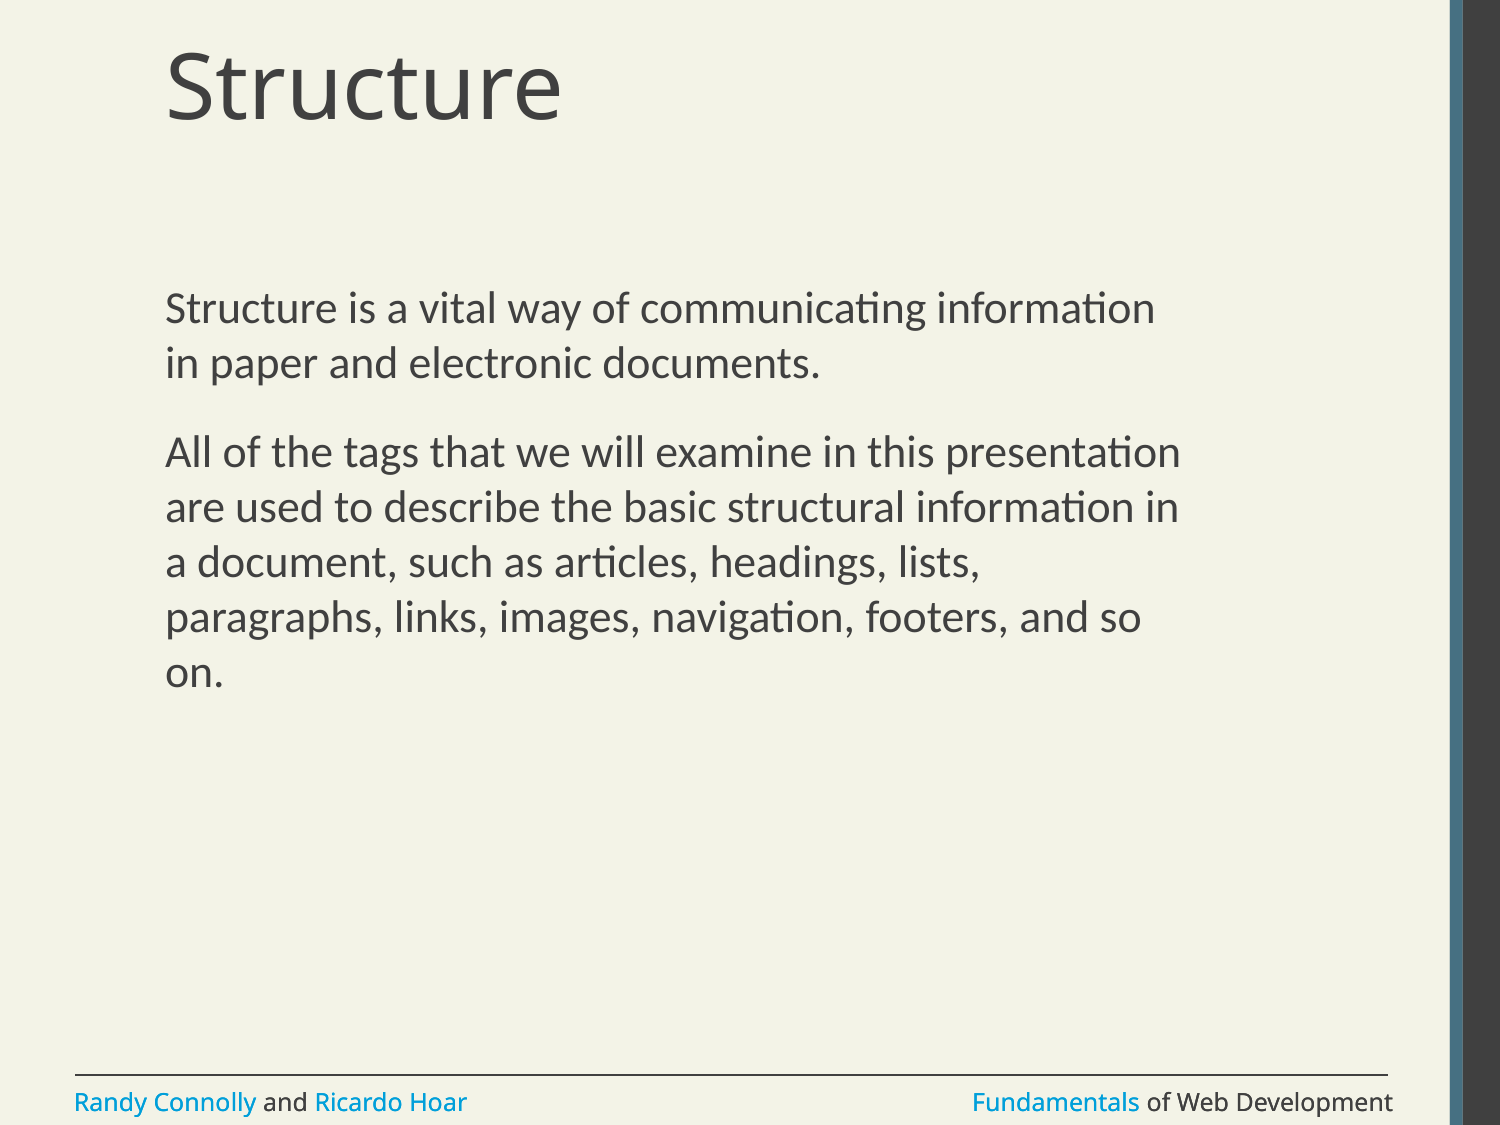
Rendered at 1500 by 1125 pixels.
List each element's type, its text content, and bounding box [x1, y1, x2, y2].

list Structure is a vital way of communicating information in paper and electronic documents. All of the tags that we will examine in this presentation are used to describe the basic structural information in a document, such as articles, headings, lists, paragraphs, links, images, navigation, footers, and so on. [150, 270, 1200, 1013]
title Structure [150, 20, 1425, 188]
